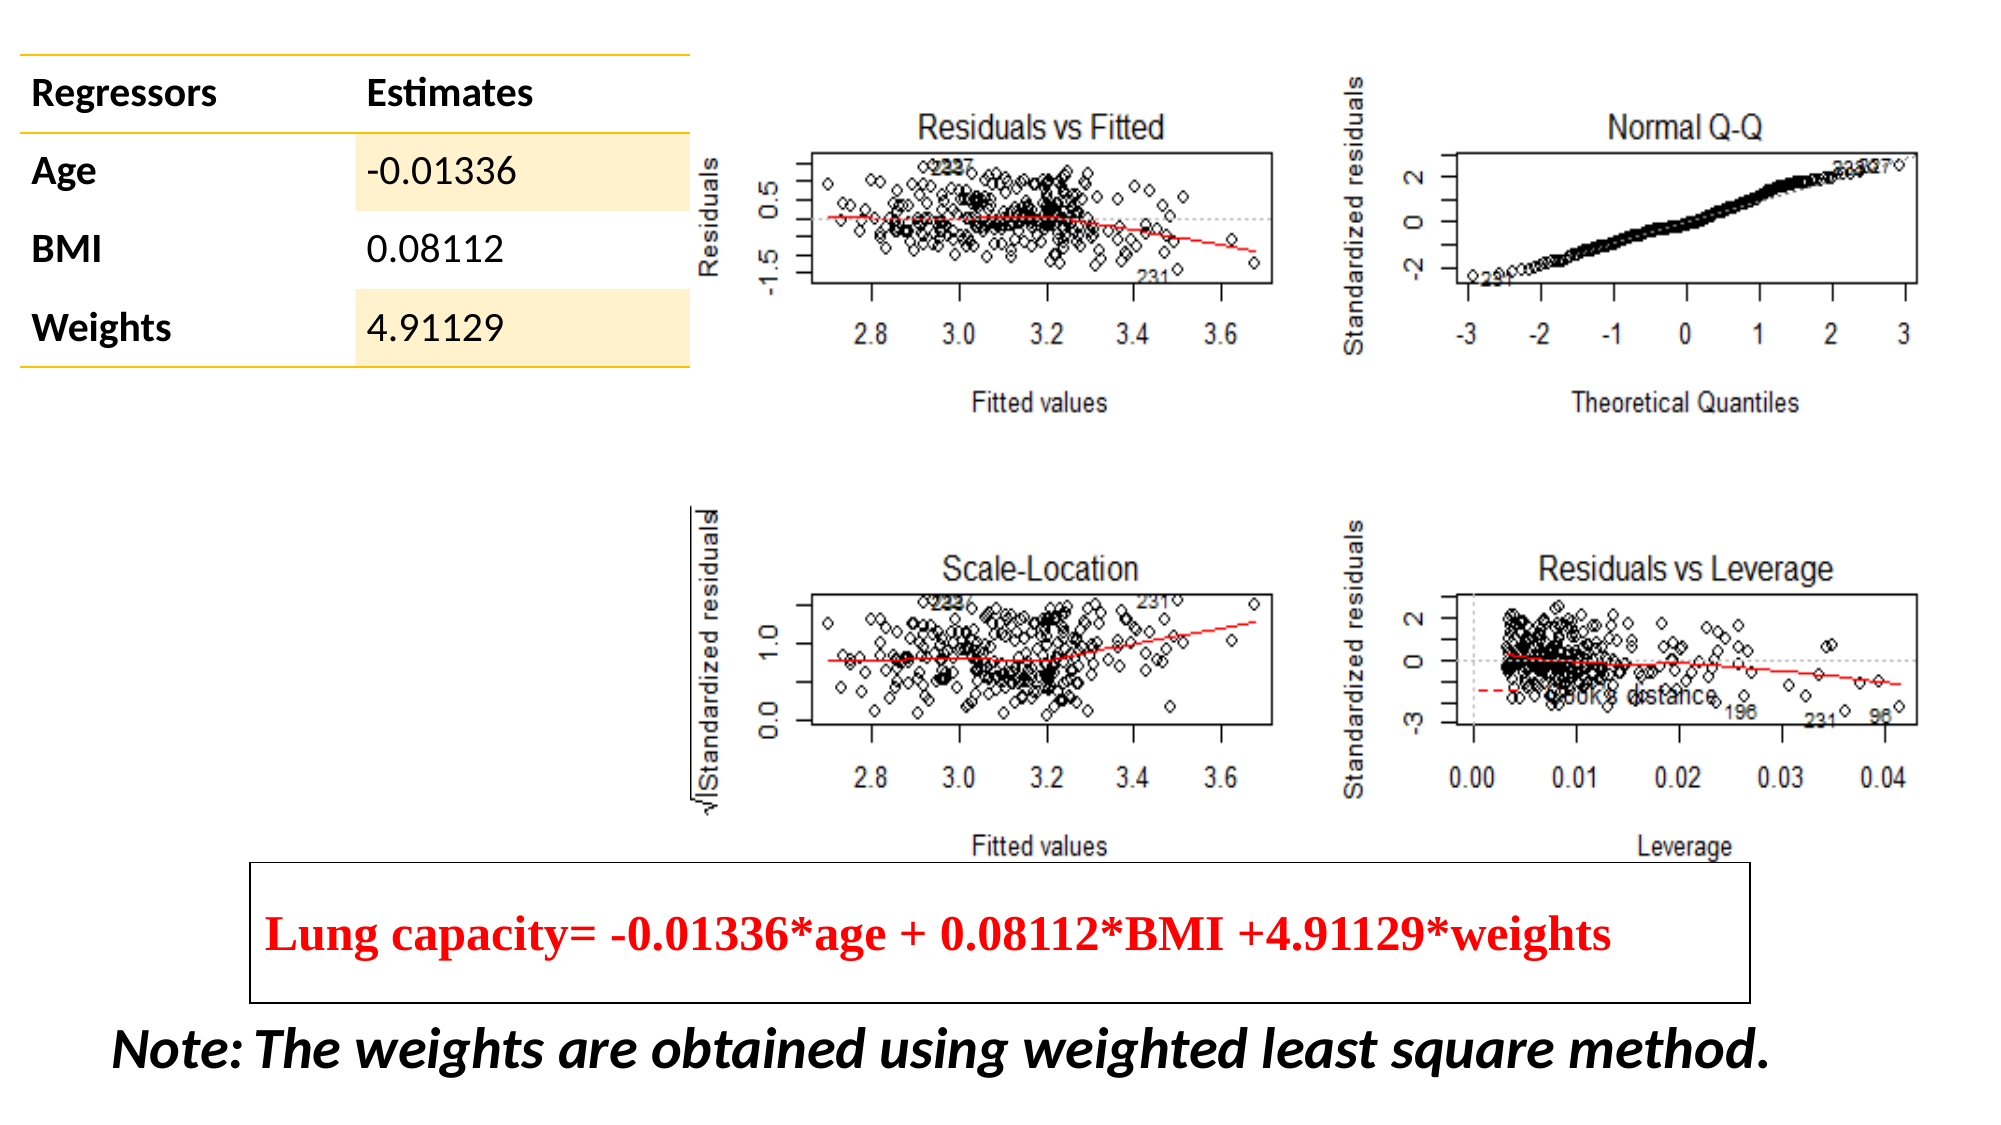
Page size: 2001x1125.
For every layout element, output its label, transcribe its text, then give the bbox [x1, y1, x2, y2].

table_cell 0.08112 [355, 211, 690, 289]
picture [690, 14, 1980, 899]
table_cell Weights [20, 289, 355, 366]
table_cell Age [20, 134, 355, 211]
table_cell -0.01336 [355, 134, 690, 211]
table_header Regressors [20, 56, 355, 132]
text_box Lung capacity= -0.01336*age + 0.08112*BMI +4.91129*weights [249, 862, 1750, 1003]
text_box Note: The weights are obtained using weighted least square method. [96, 1003, 1961, 1088]
table_cell 4.91129 [355, 289, 690, 366]
table_cell BMI [20, 211, 355, 289]
table_header Estimates [355, 56, 690, 132]
